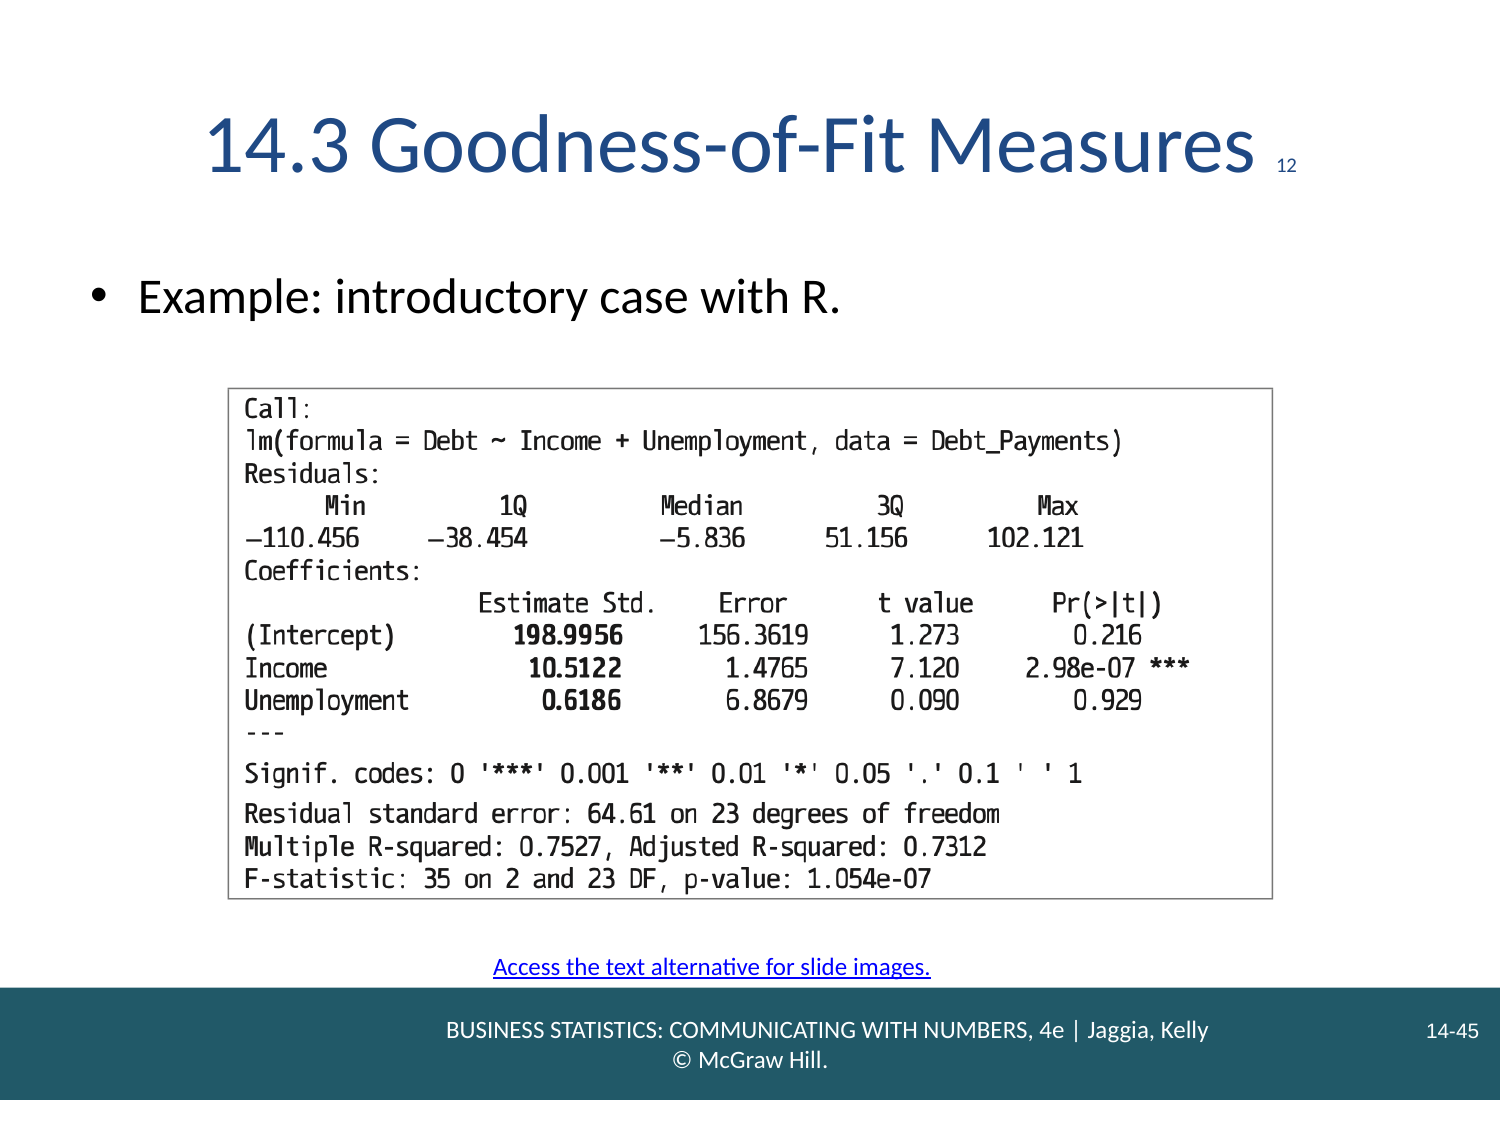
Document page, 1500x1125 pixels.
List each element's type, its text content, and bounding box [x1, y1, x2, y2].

list Example: introductory case with R. [75, 262, 1425, 338]
list Access the text alternative for slide images. [249, 942, 1175, 981]
title 14.3 Goodness-of-Fit Measures 12 [75, 45, 1425, 233]
picture [219, 382, 1281, 907]
